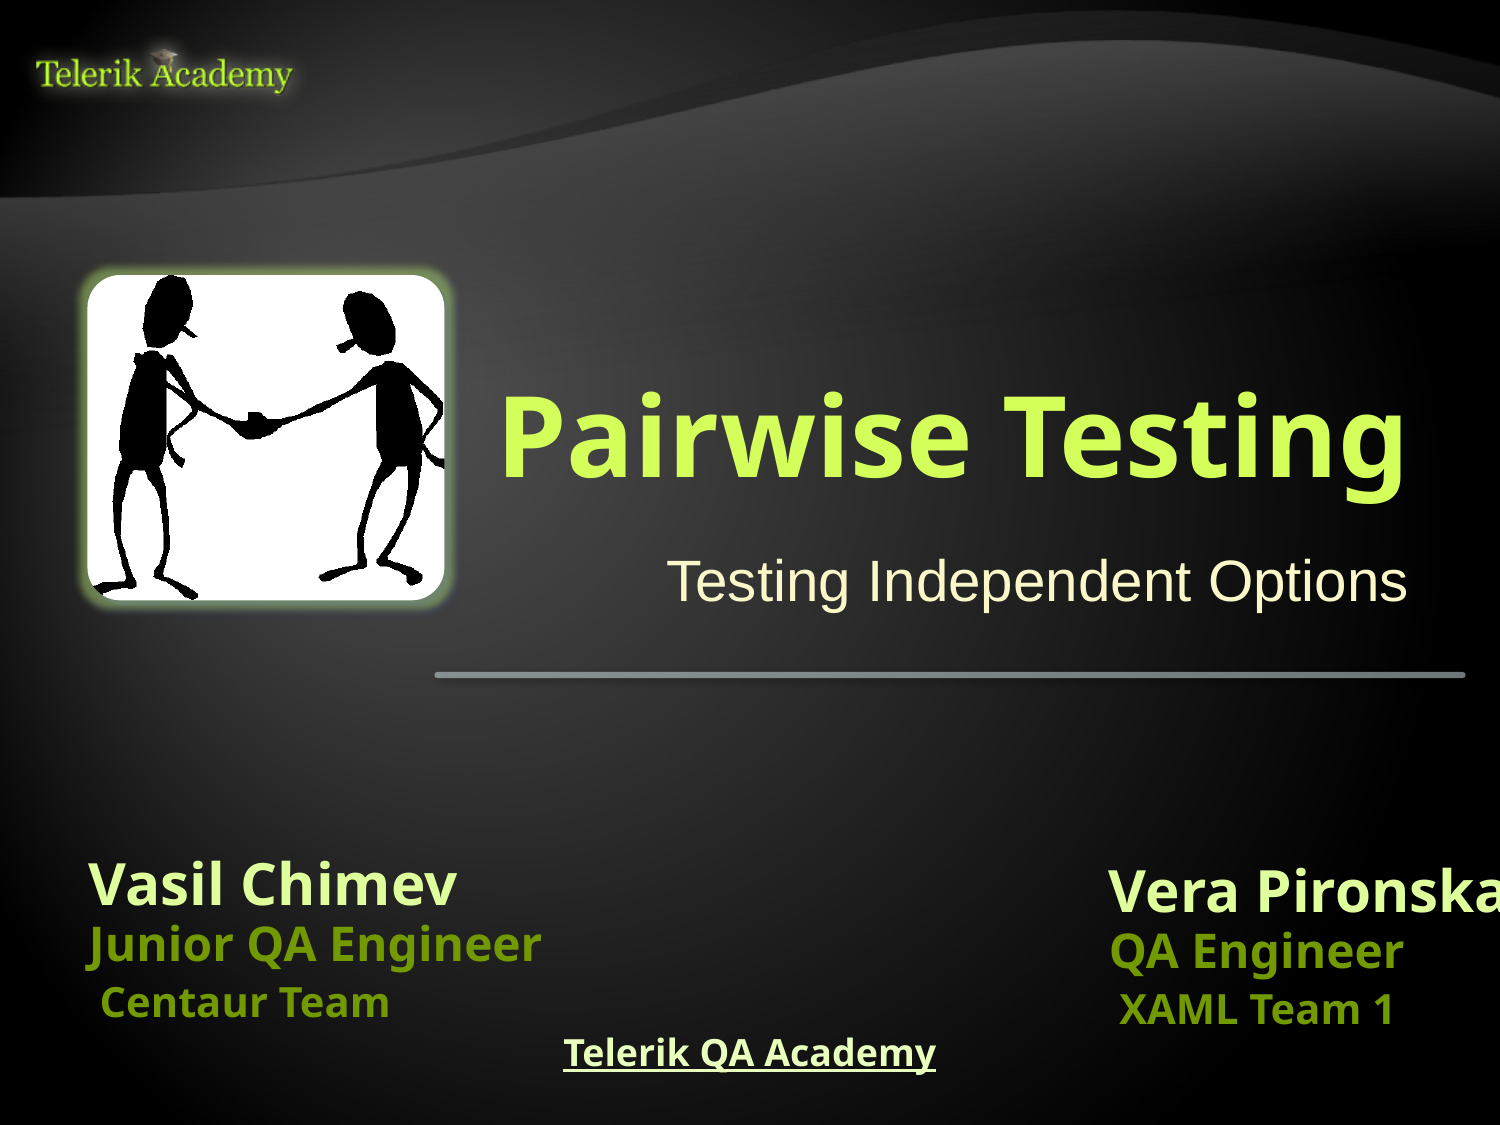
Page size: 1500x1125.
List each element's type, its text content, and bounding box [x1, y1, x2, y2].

text_box XAML Team 1 [1093, 975, 1500, 1040]
list Vasil Chimev [74, 839, 625, 906]
subtitle Testing Independent Options [75, 531, 1425, 625]
text_box QA Engineer [1093, 913, 1500, 975]
list Vera Pironska [1093, 846, 1500, 913]
text_box Telerik QA Academy [548, 1021, 952, 1087]
title Pairwise Testing [75, 249, 1425, 500]
text_box Centaur Team [74, 968, 645, 1034]
text_box Junior QA Engineer [74, 906, 625, 968]
picture [0, 0, 1500, 1125]
